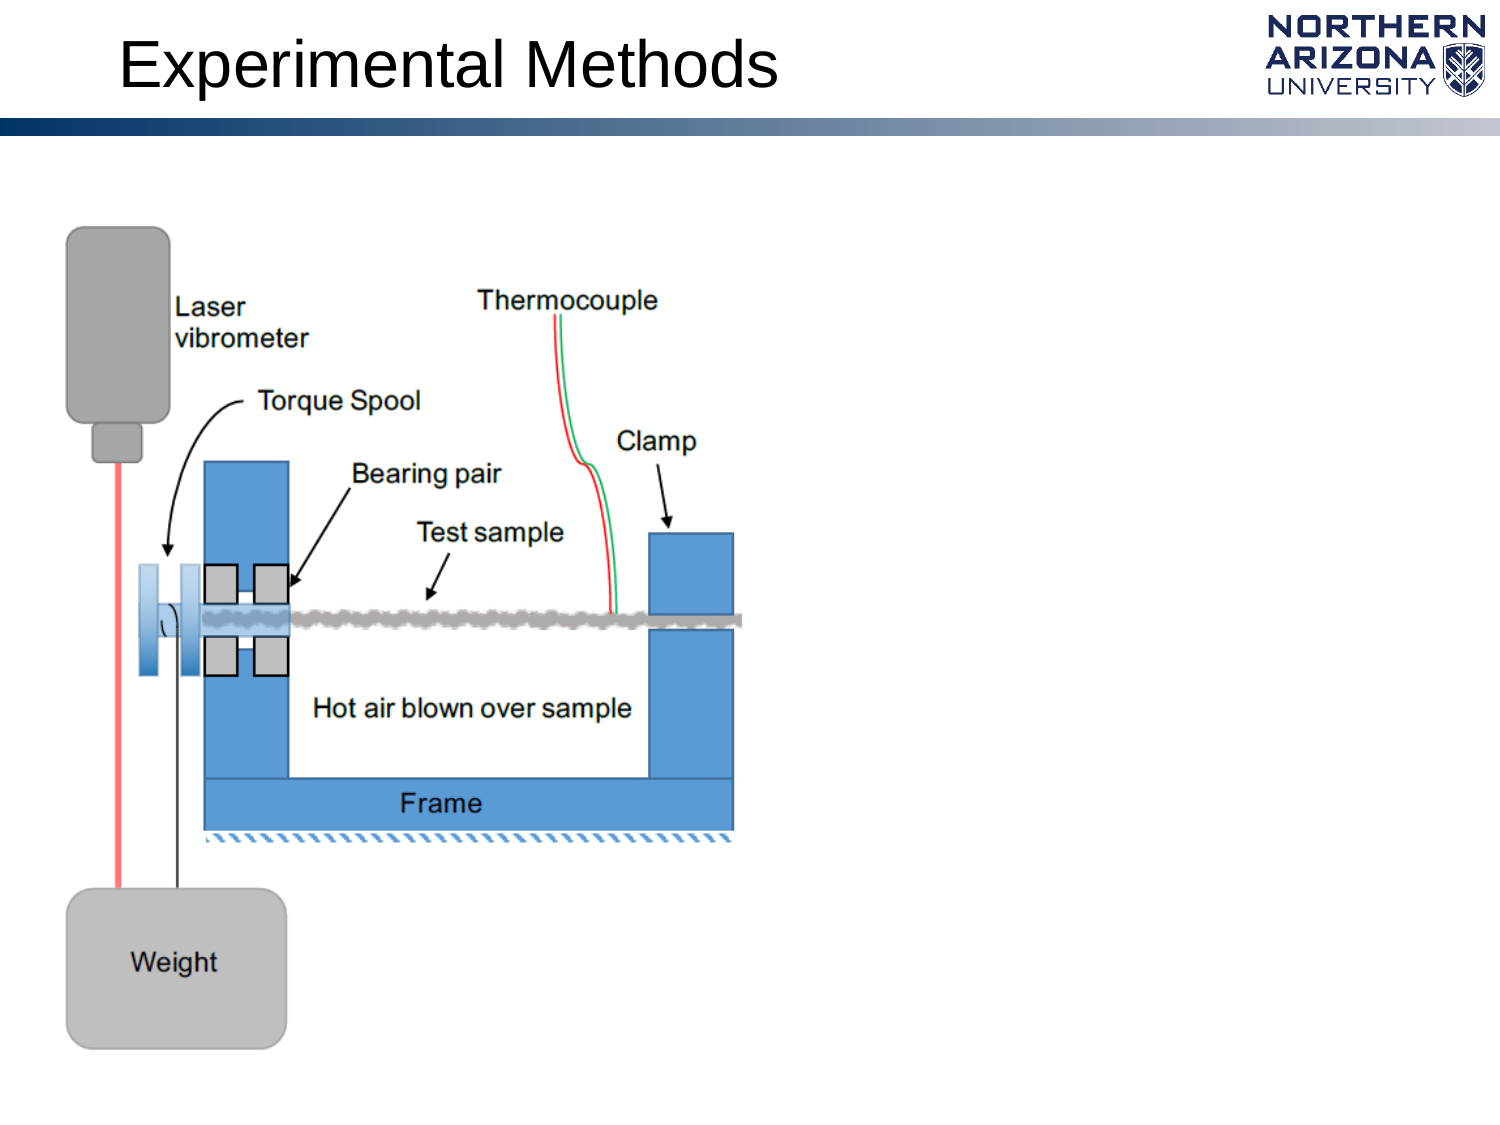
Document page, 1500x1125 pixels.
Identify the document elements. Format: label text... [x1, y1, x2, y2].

title Experimental Methods [103, 21, 1397, 110]
picture [1265, 15, 1485, 97]
picture [21, 174, 793, 1072]
